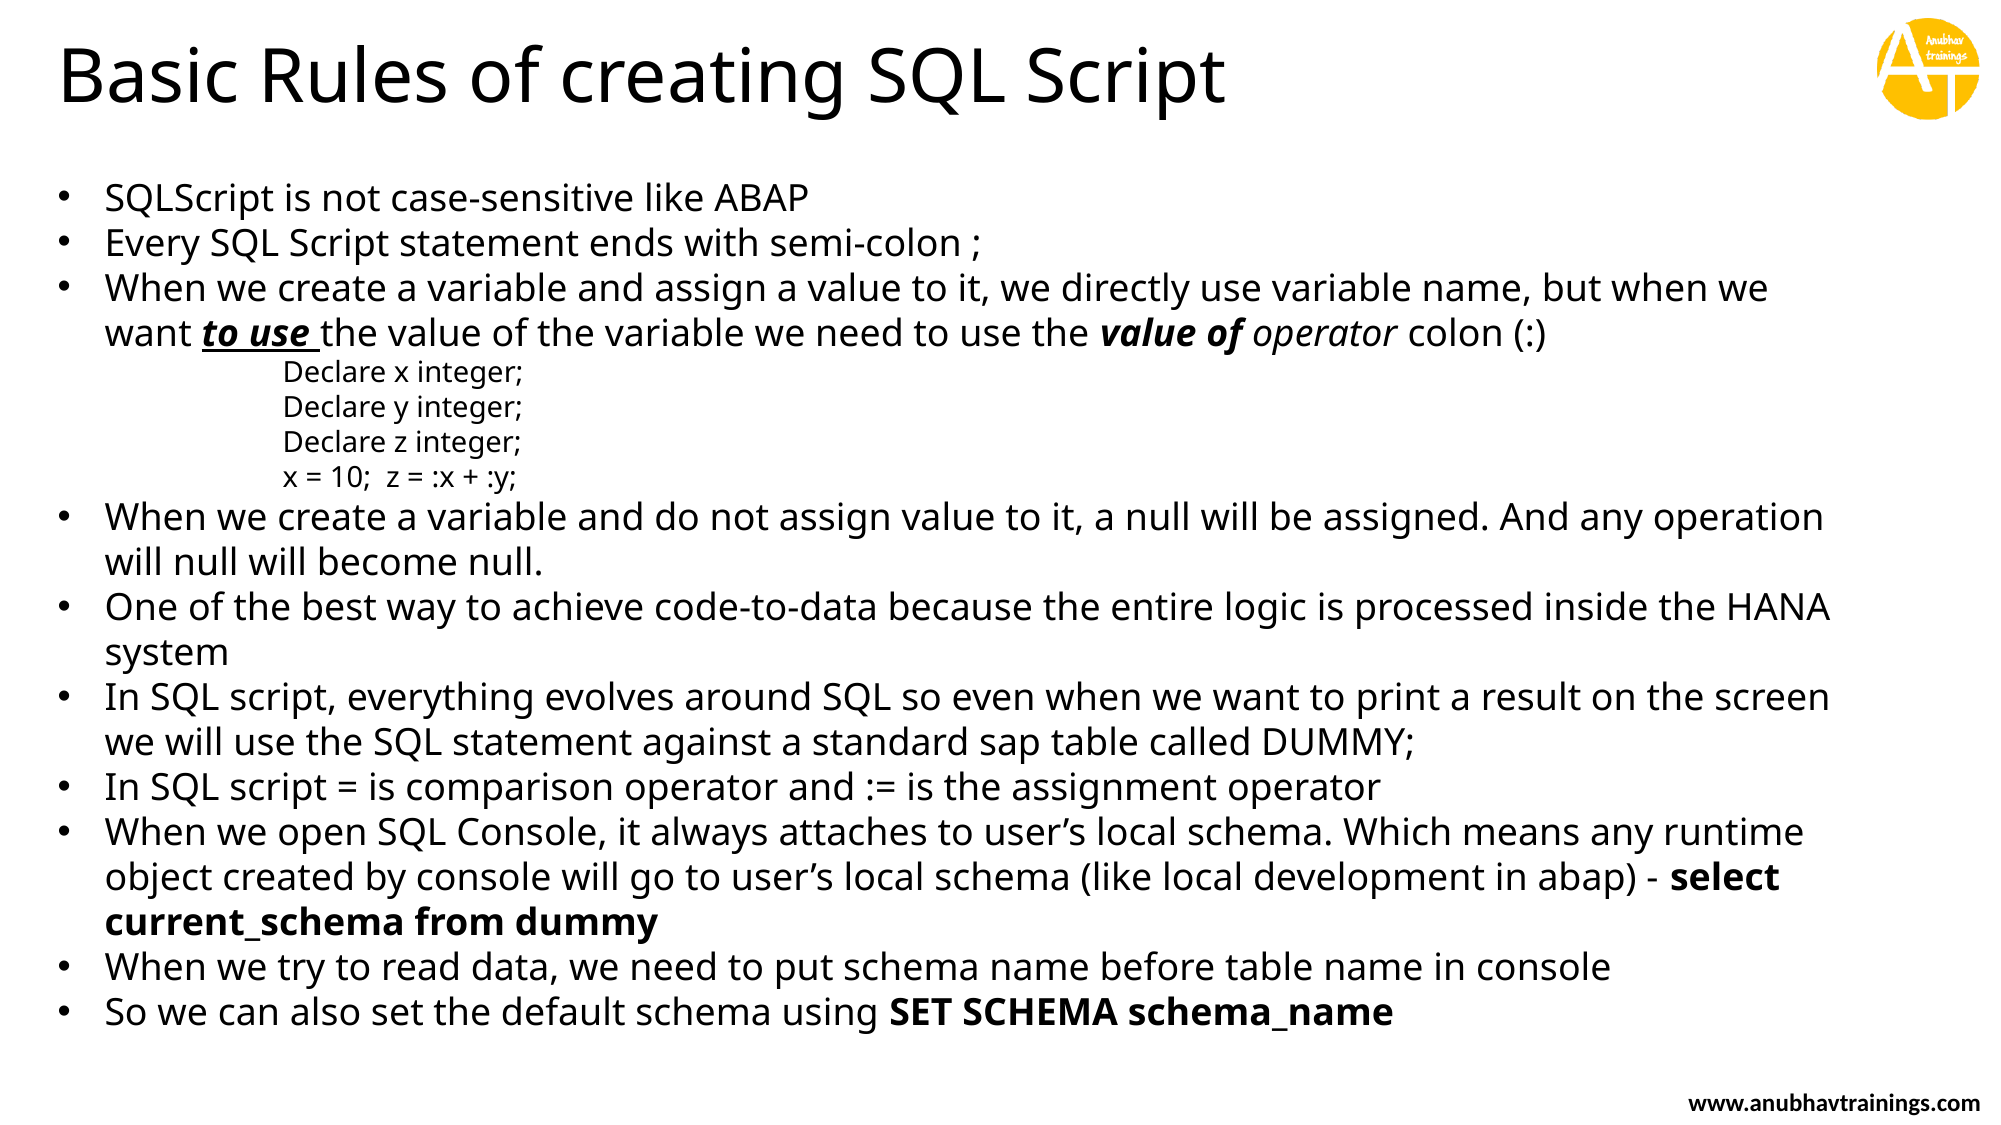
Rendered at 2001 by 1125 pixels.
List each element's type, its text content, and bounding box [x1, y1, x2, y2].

text_box SQLScript is not case-sensitive like ABAP Every SQL Script statement ends with semi-colon ; When we create a variable and assign a value to it, we directly use variable name, but when we want to use the value of the variable we need to use the value of operator colon (:) Declare x integer; Declare y integer; Declare z integer; x = 10; z = :x + :y; When we create a variable and do not assign value to it, a null will be assigned. And any operation will null will become null. One of the best way to achieve code-to-data because the entire logic is processed inside the HANA system In SQL script, everything evolves around SQL so even when we want to print a result on the screen we will use the SQL statement against a standard sap table called DUMMY; In SQL script = is comparison operator and := is the assignment operator When we open SQL Console, it always attaches to user’s local schema. Which means any runtime object created by console will go to user’s local schema (like local development in abap) - select current_schema from dummy When we try to read data, we need to put schema name before table name in console So we can also set the default schema using SET SCHEMA schema_name [42, 166, 1874, 1041]
picture [1866, 11, 1985, 128]
footer www.anubhavtrainings.com [1669, 1089, 2000, 1114]
text_box Basic Rules of creating SQL Script [42, 30, 1866, 128]
